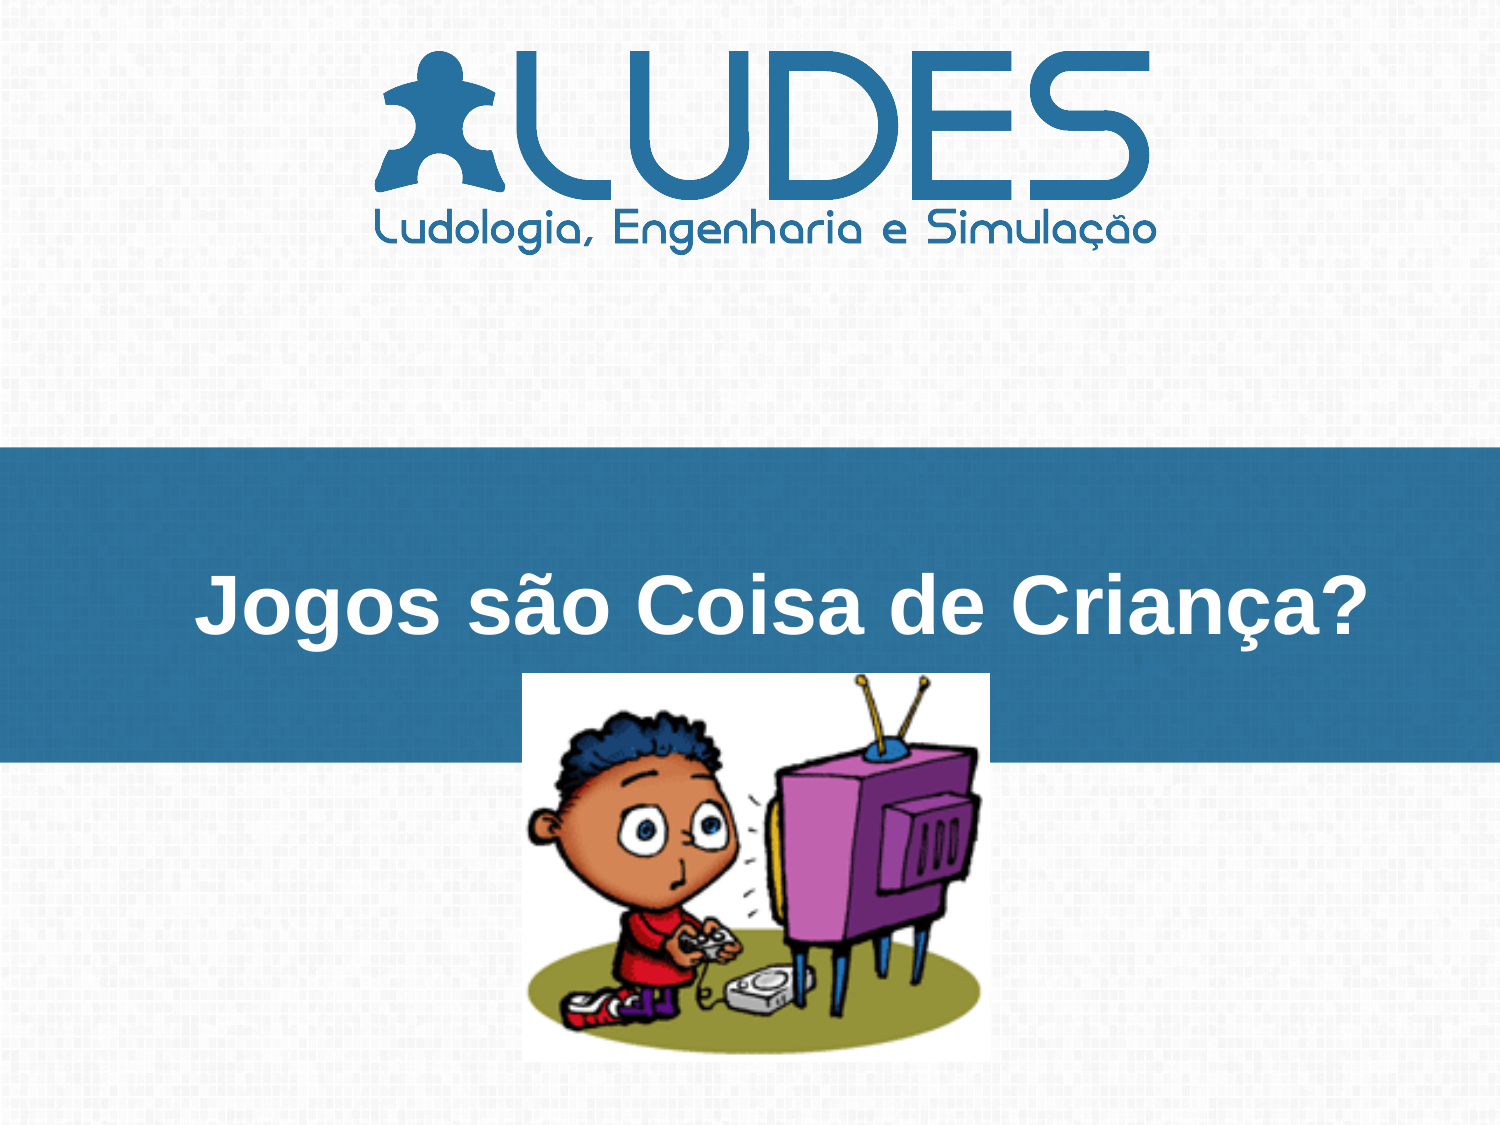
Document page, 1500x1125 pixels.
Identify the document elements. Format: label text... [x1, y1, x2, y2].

picture [0, 0, 1500, 1125]
title Jogos são Coisa de Criança? [147, 515, 1443, 699]
